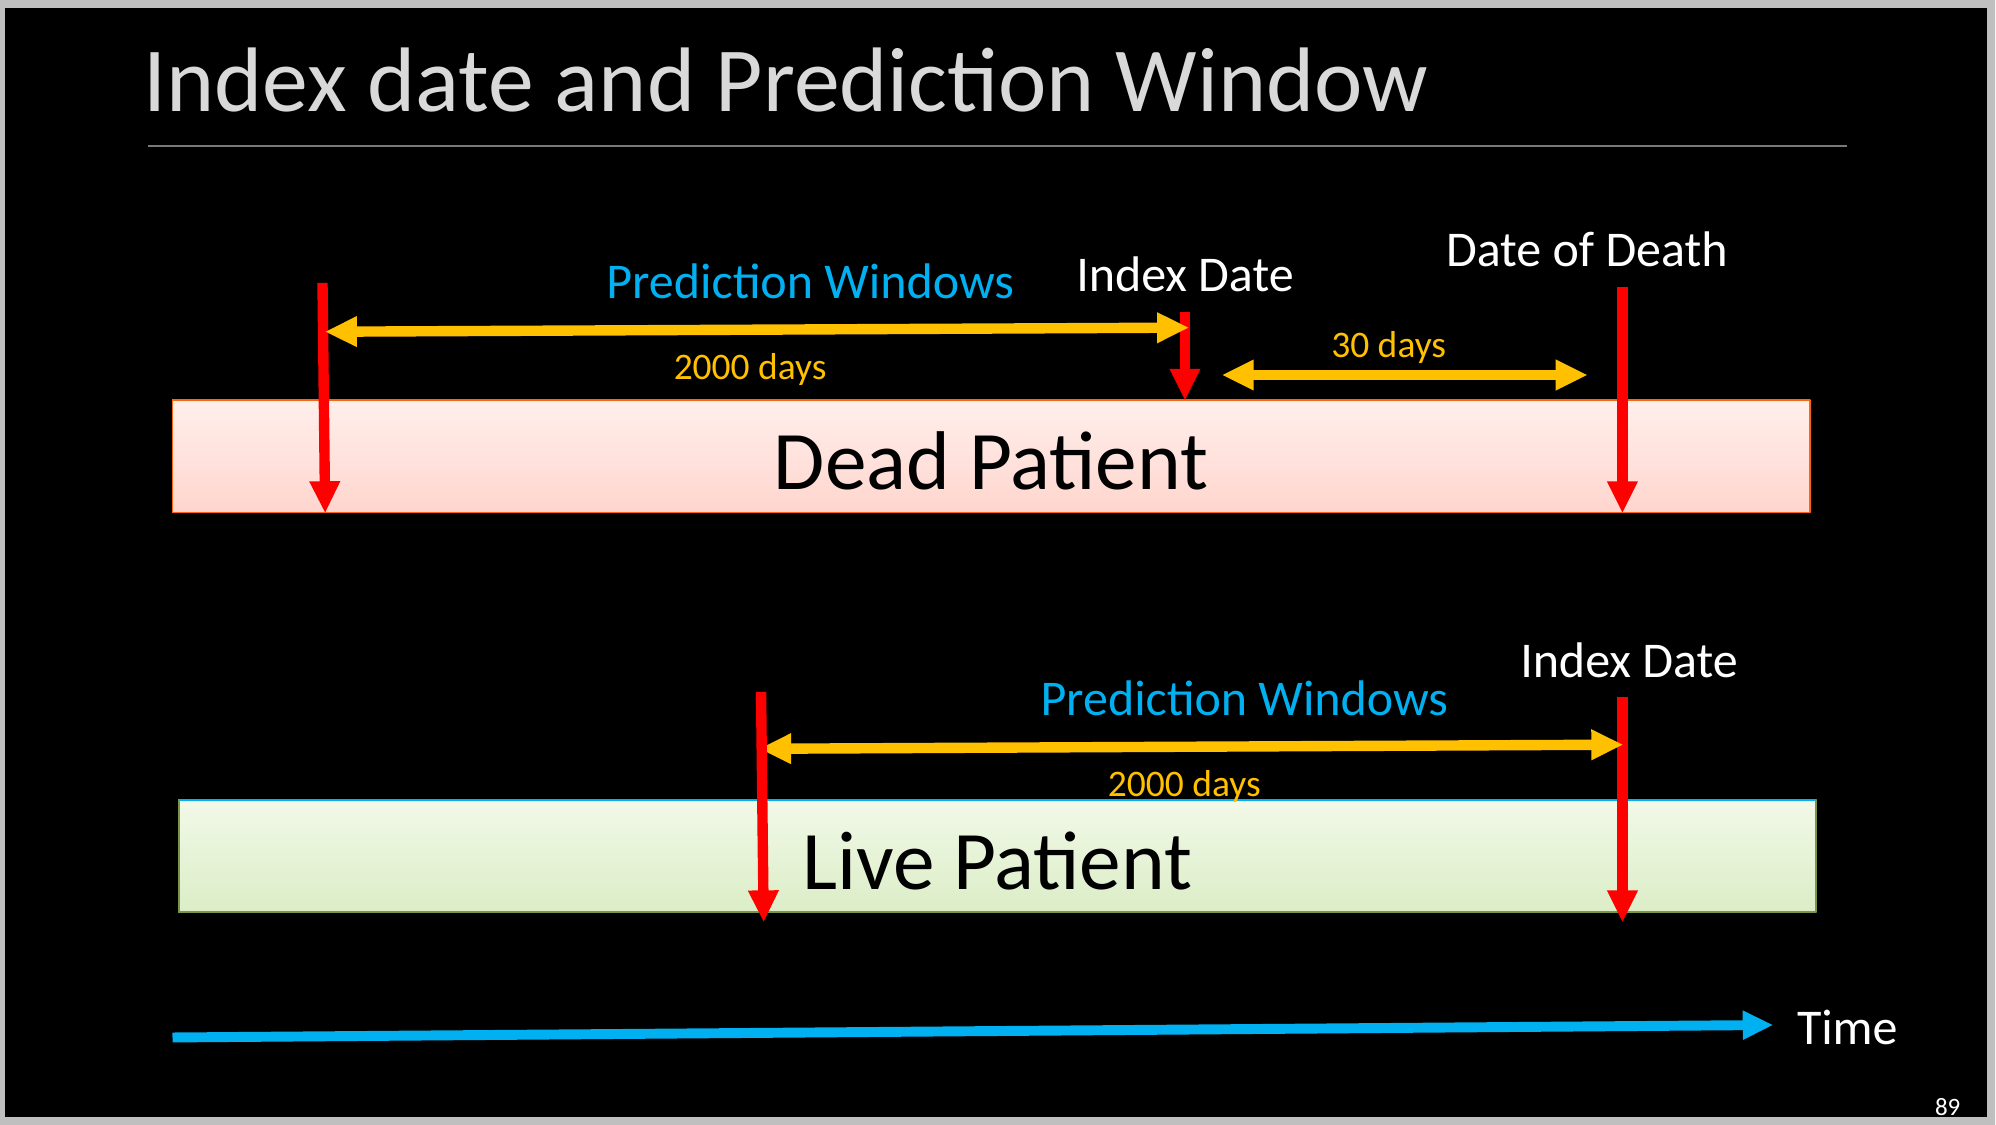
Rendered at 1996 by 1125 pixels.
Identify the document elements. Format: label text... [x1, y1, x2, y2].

text_box Index Date [1505, 620, 1753, 696]
text_box Live Patient [1628, 799, 1817, 913]
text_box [769, 744, 1623, 750]
text_box Dead Patient [1627, 399, 1811, 513]
text_box Index date and Prediction Window [128, 0, 1848, 150]
text_box 2000 days [1093, 757, 1276, 812]
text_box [322, 282, 326, 329]
text_box Prediction Windows [591, 241, 1029, 316]
text_box Dead Patient [172, 399, 317, 513]
text_box Live Patient [178, 799, 755, 913]
text_box Dead Patient [330, 399, 1618, 513]
text_box Prediction Windows [1025, 658, 1463, 734]
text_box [172, 1024, 1773, 1038]
text_box Date of Death [1431, 208, 1743, 284]
text_box Time [1782, 987, 1913, 1062]
text_box Live Patient [769, 799, 1617, 913]
slide_number 89 [1510, 1074, 1976, 1125]
text_box Index Date [1061, 233, 1309, 309]
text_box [760, 691, 764, 922]
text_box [322, 337, 326, 513]
text_box 2000 days [658, 340, 842, 395]
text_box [325, 327, 1189, 332]
text_box 30 days [1316, 312, 1462, 373]
